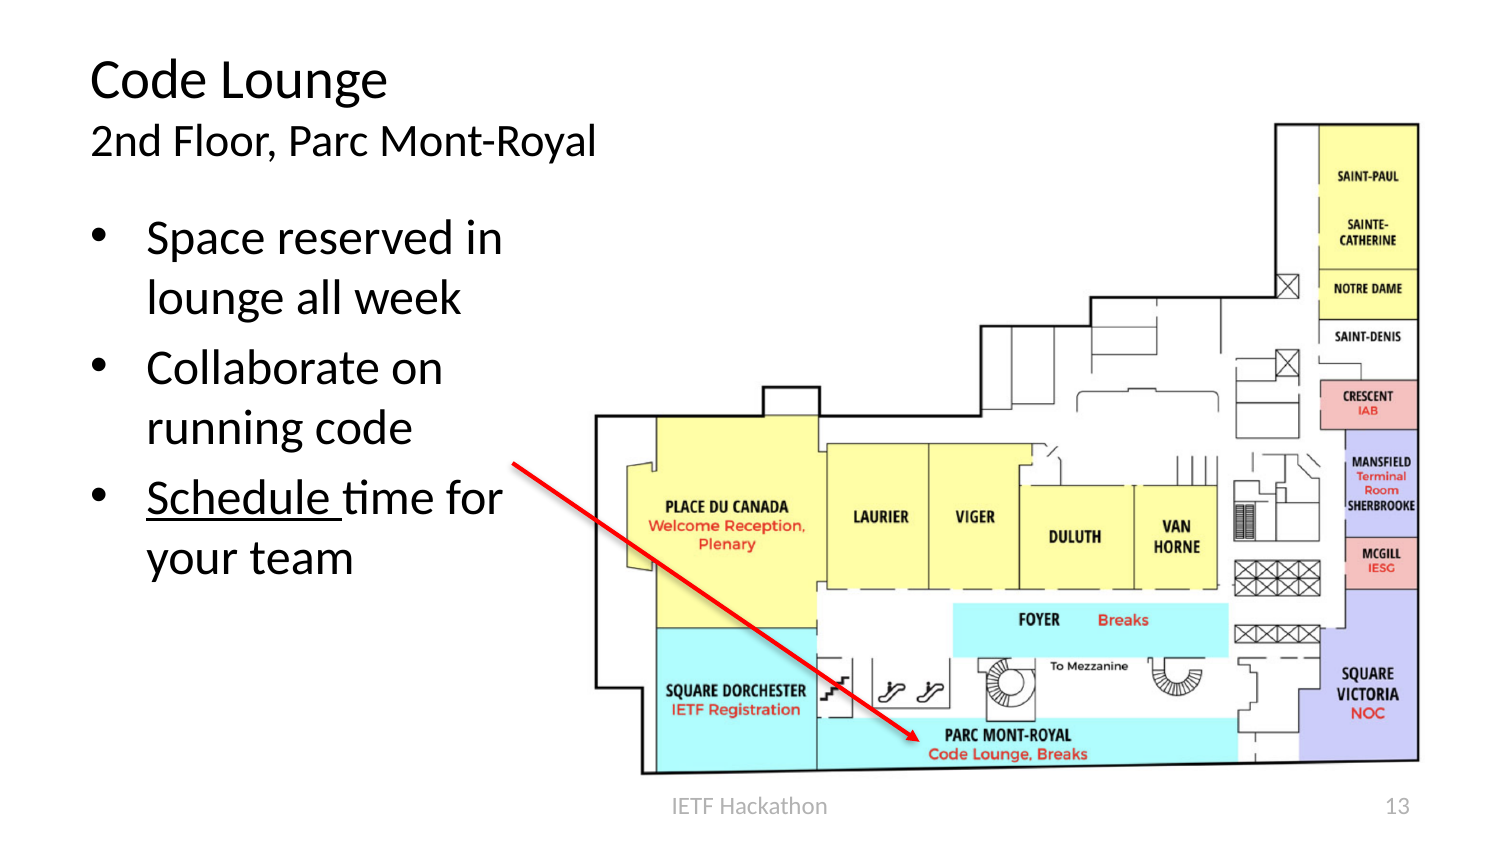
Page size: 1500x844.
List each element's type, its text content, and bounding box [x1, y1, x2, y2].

title Code Lounge 2nd Floor, Parc Mont-Royal [75, 33, 1425, 175]
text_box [512, 462, 920, 743]
list Space reserved in lounge all week Collaborate on running code Schedule time for your team [75, 196, 548, 754]
footer IETF Hackathon [512, 782, 988, 827]
picture [586, 116, 1426, 783]
slide_number 13 [1074, 789, 1425, 827]
